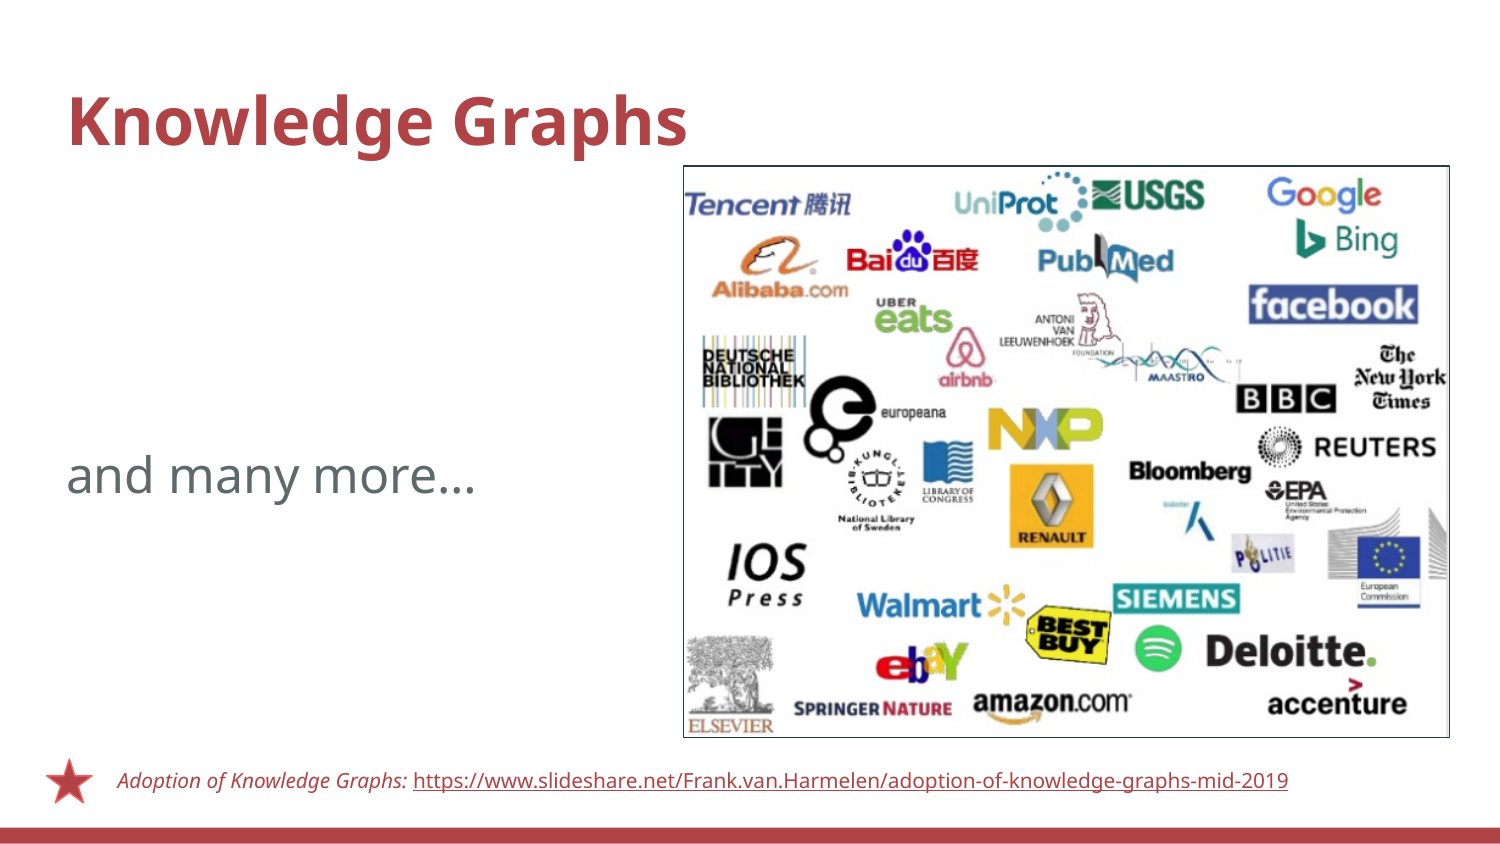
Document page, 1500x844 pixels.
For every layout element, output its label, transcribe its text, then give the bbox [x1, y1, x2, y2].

text_box Adoption of Knowledge Graphs: https://www.slideshare.net/Frank.van.Harmelen/adoption-of-knowledge-graphs-mid-2019 [98, 740, 1477, 823]
text_box [46, 759, 93, 803]
picture [683, 166, 1450, 737]
title Knowledge Graphs [51, 64, 1449, 167]
list and many more… [51, 189, 679, 750]
